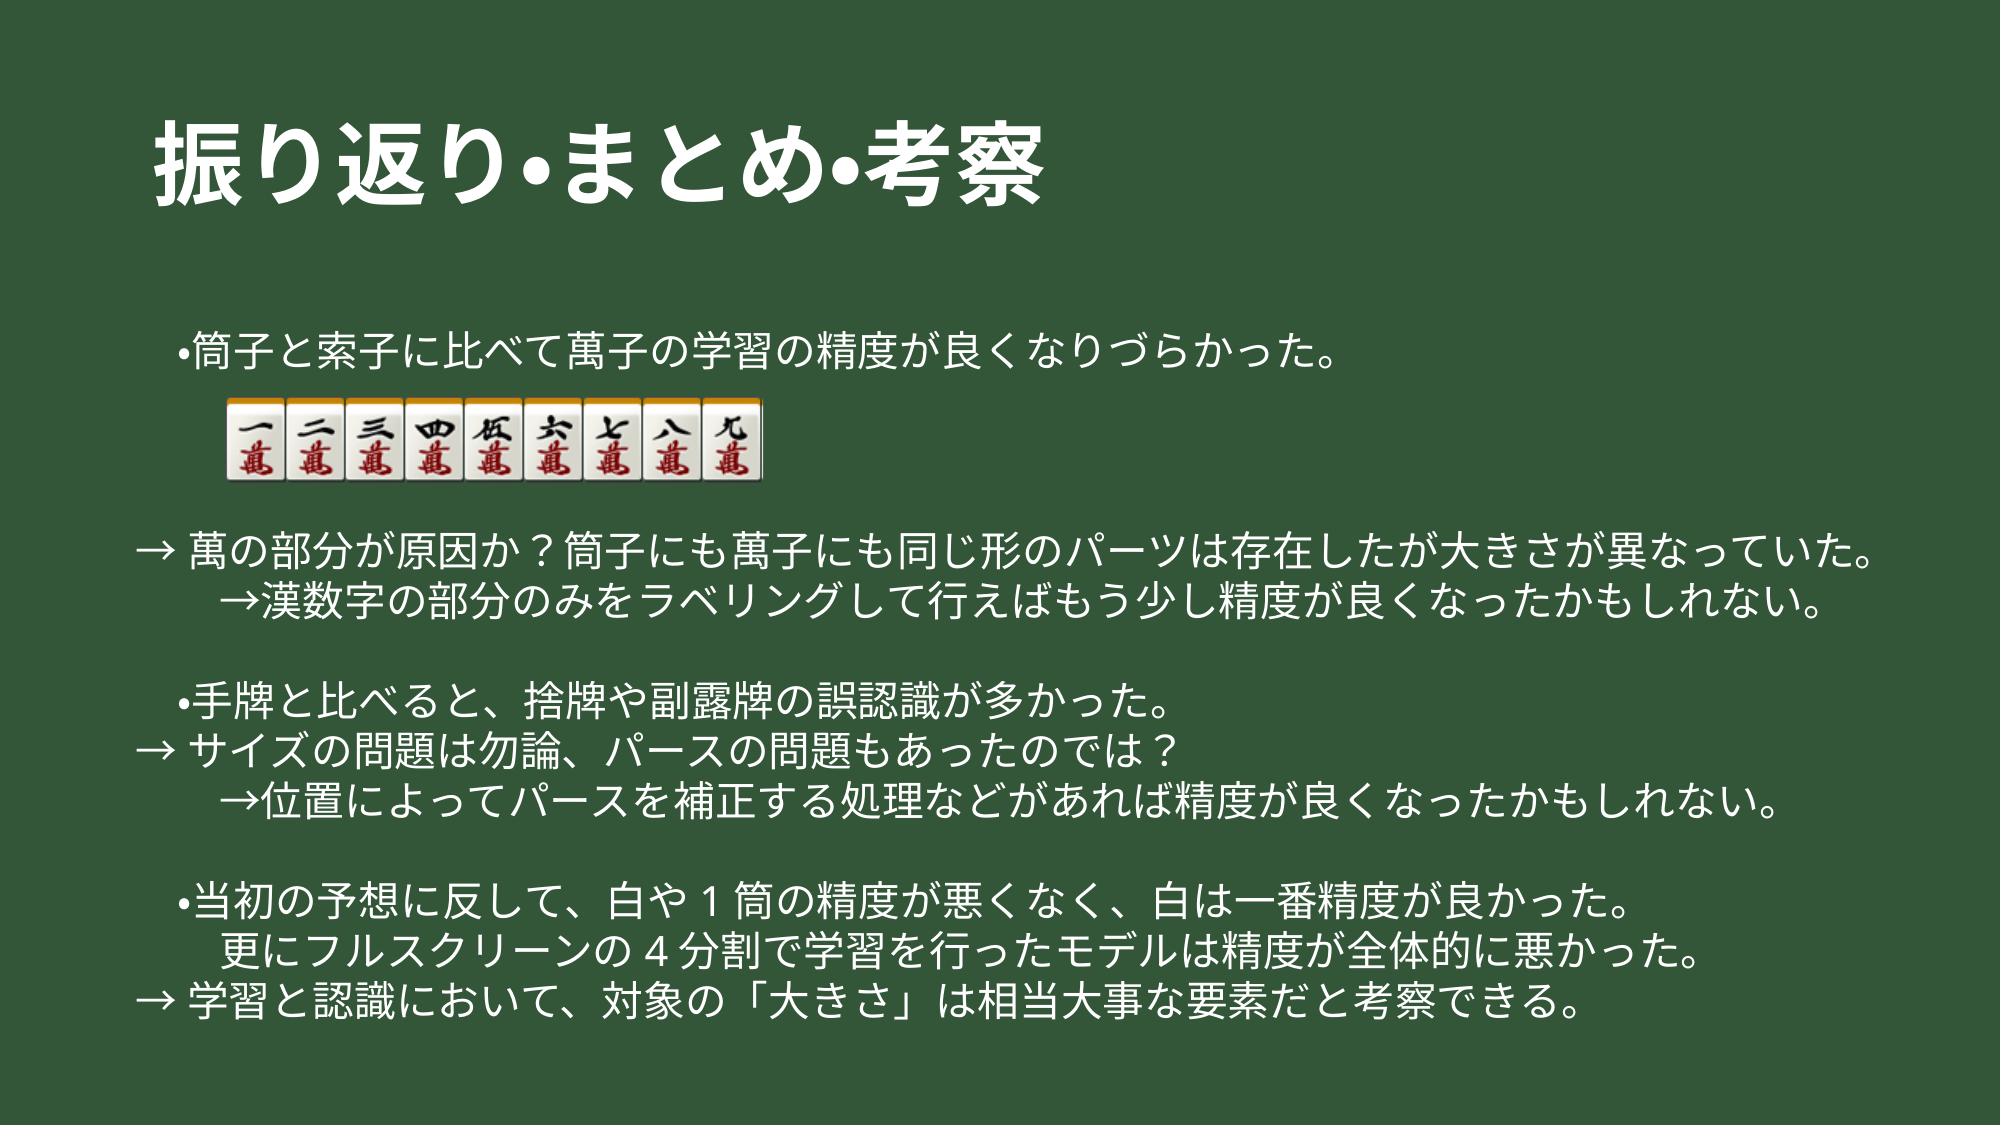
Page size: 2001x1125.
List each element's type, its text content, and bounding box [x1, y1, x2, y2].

picture [201, 346, 764, 509]
title 振り返り・まとめ・考察 [137, 59, 1863, 267]
text_box ・筒子と索子に比べて萬子の学習の精度が良くなりづらかった。 →萬の部分が原因か？筒子にも萬子にも同じ形のパーツは存在したが大きさが異なっていた。 →漢数字の部分のみをラベリングして行えばもう少し精度が良くなったかもしれない。 ・手牌と比べると、捨牌や副露牌の誤認識が多かった。 →サイズの問題は勿論、パースの問題もあったのでは？ →位置によってパースを補正する処理などがあれば精度が良くなったかもしれない。 ・当初の予想に反して、白や1筒の精度が悪くなく、白は一番精度が良かった。 更にフルスクリーンの4分割で学習を行ったモデルは精度が全体的に悪かった。 →学習と認識において、対象の「大きさ」は相当大事な要素だと考察できる。 [120, 267, 1878, 1078]
